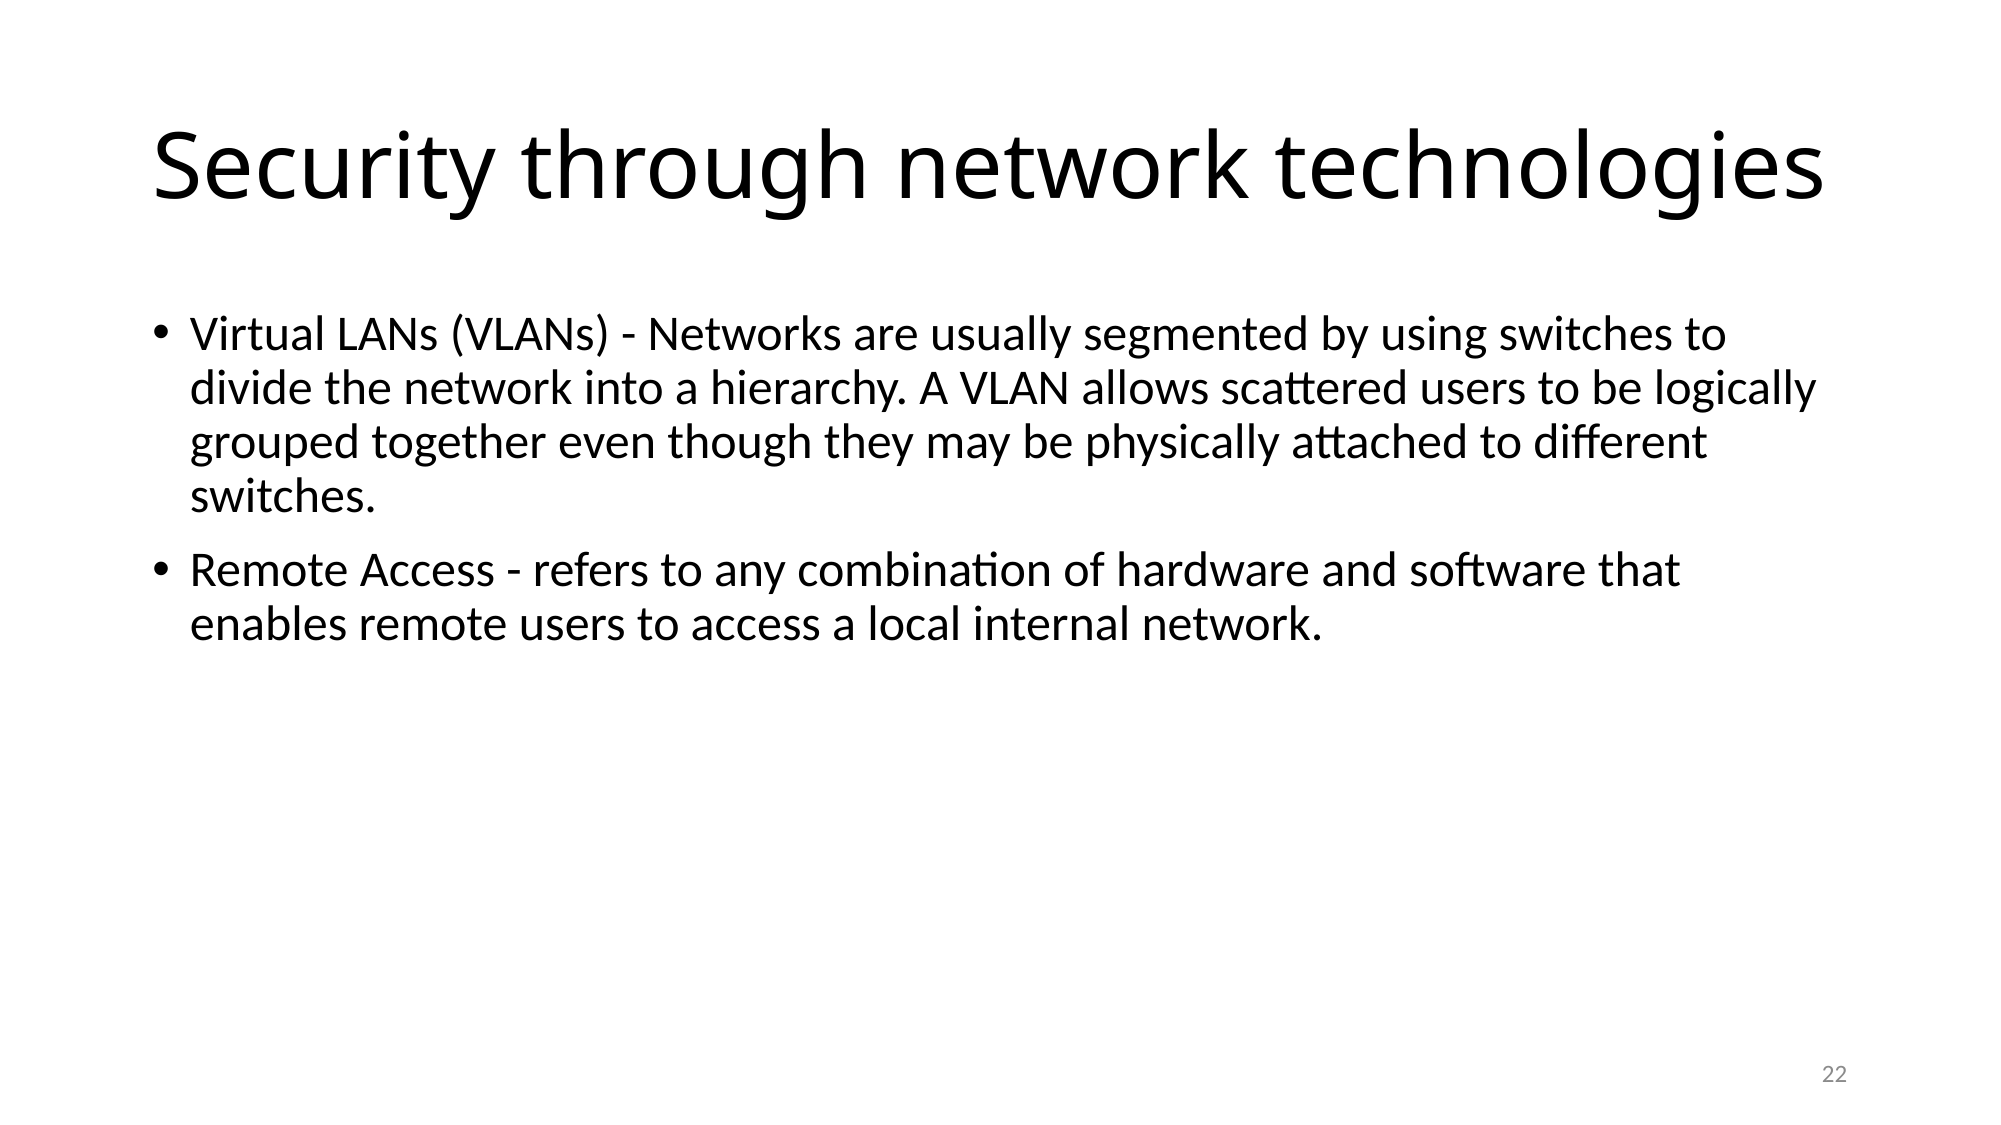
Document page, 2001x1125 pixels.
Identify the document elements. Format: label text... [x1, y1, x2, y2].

slide_number 22 [1412, 1042, 1863, 1103]
list Virtual LANs (VLANs) - Networks are usually segmented by using switches to divide the network into a hierarchy. A VLAN allows scattered users to be logically grouped together even though they may be physically attached to different switches. Remote Access - refers to any combination of hardware and software that enables remote users to access a local internal network. [137, 299, 1863, 1014]
title Security through network technologies [137, 59, 1863, 278]
